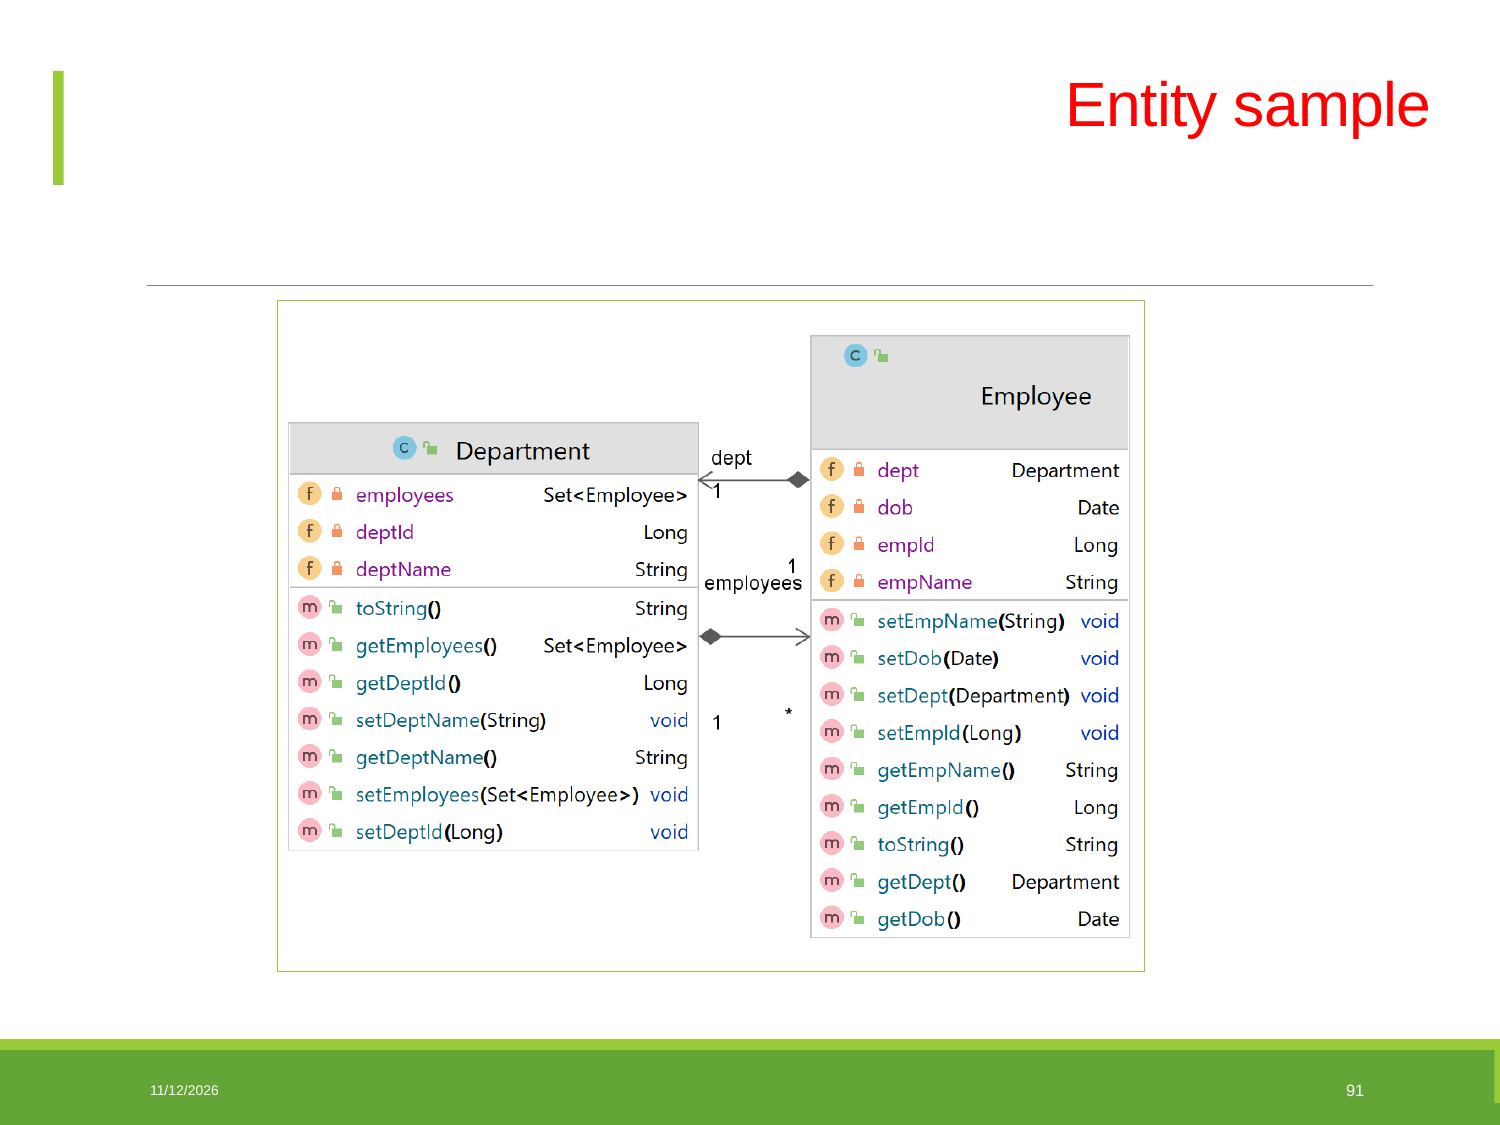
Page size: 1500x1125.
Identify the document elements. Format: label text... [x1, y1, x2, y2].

title Entity sample [18, 47, 1447, 147]
slide_number 91 [1218, 1059, 1380, 1120]
picture [276, 300, 1146, 973]
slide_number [135, 1059, 440, 1120]
